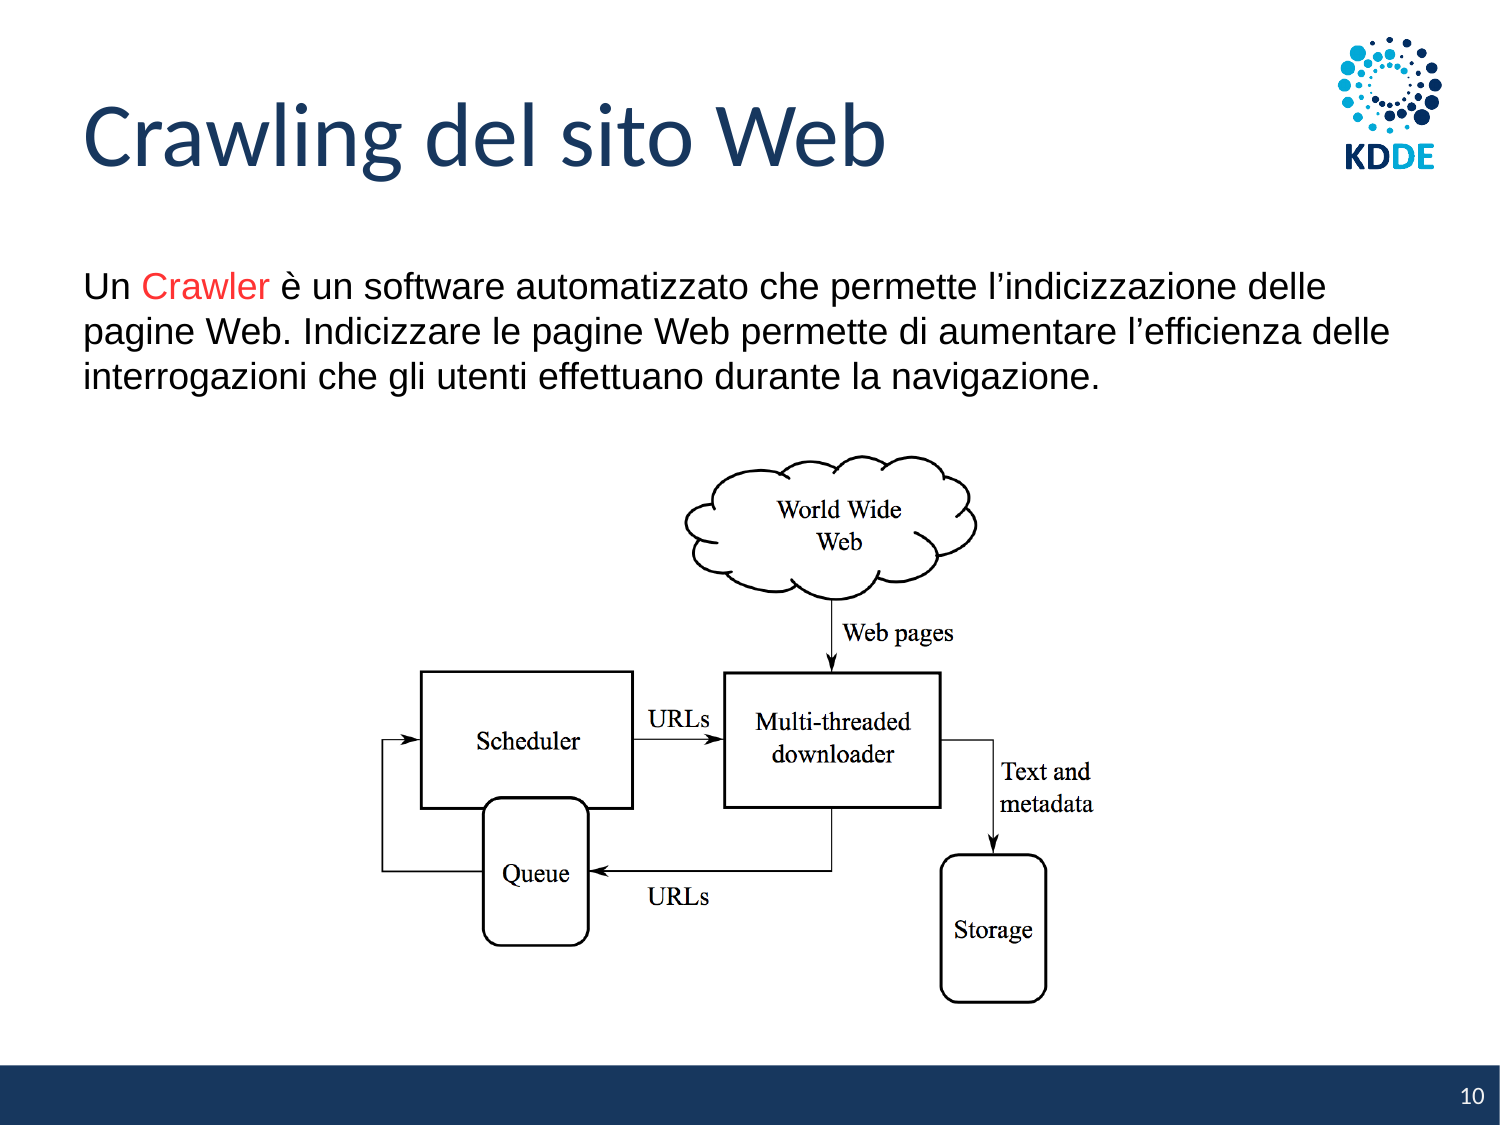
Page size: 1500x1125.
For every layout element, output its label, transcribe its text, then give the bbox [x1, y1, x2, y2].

text_box Un Crawler è un software automatizzato che permette l’indicizzazione delle pagine Web. Indicizzare le pagine Web permette di aumentare l’efficienza delle interrogazioni che gli utenti effettuano durante la navigazione. [68, 254, 1429, 423]
picture [1337, 36, 1443, 171]
text_box 10 [1149, 1065, 1500, 1125]
picture [377, 454, 1119, 1021]
text_box Crawling del sito Web [68, 36, 1252, 223]
